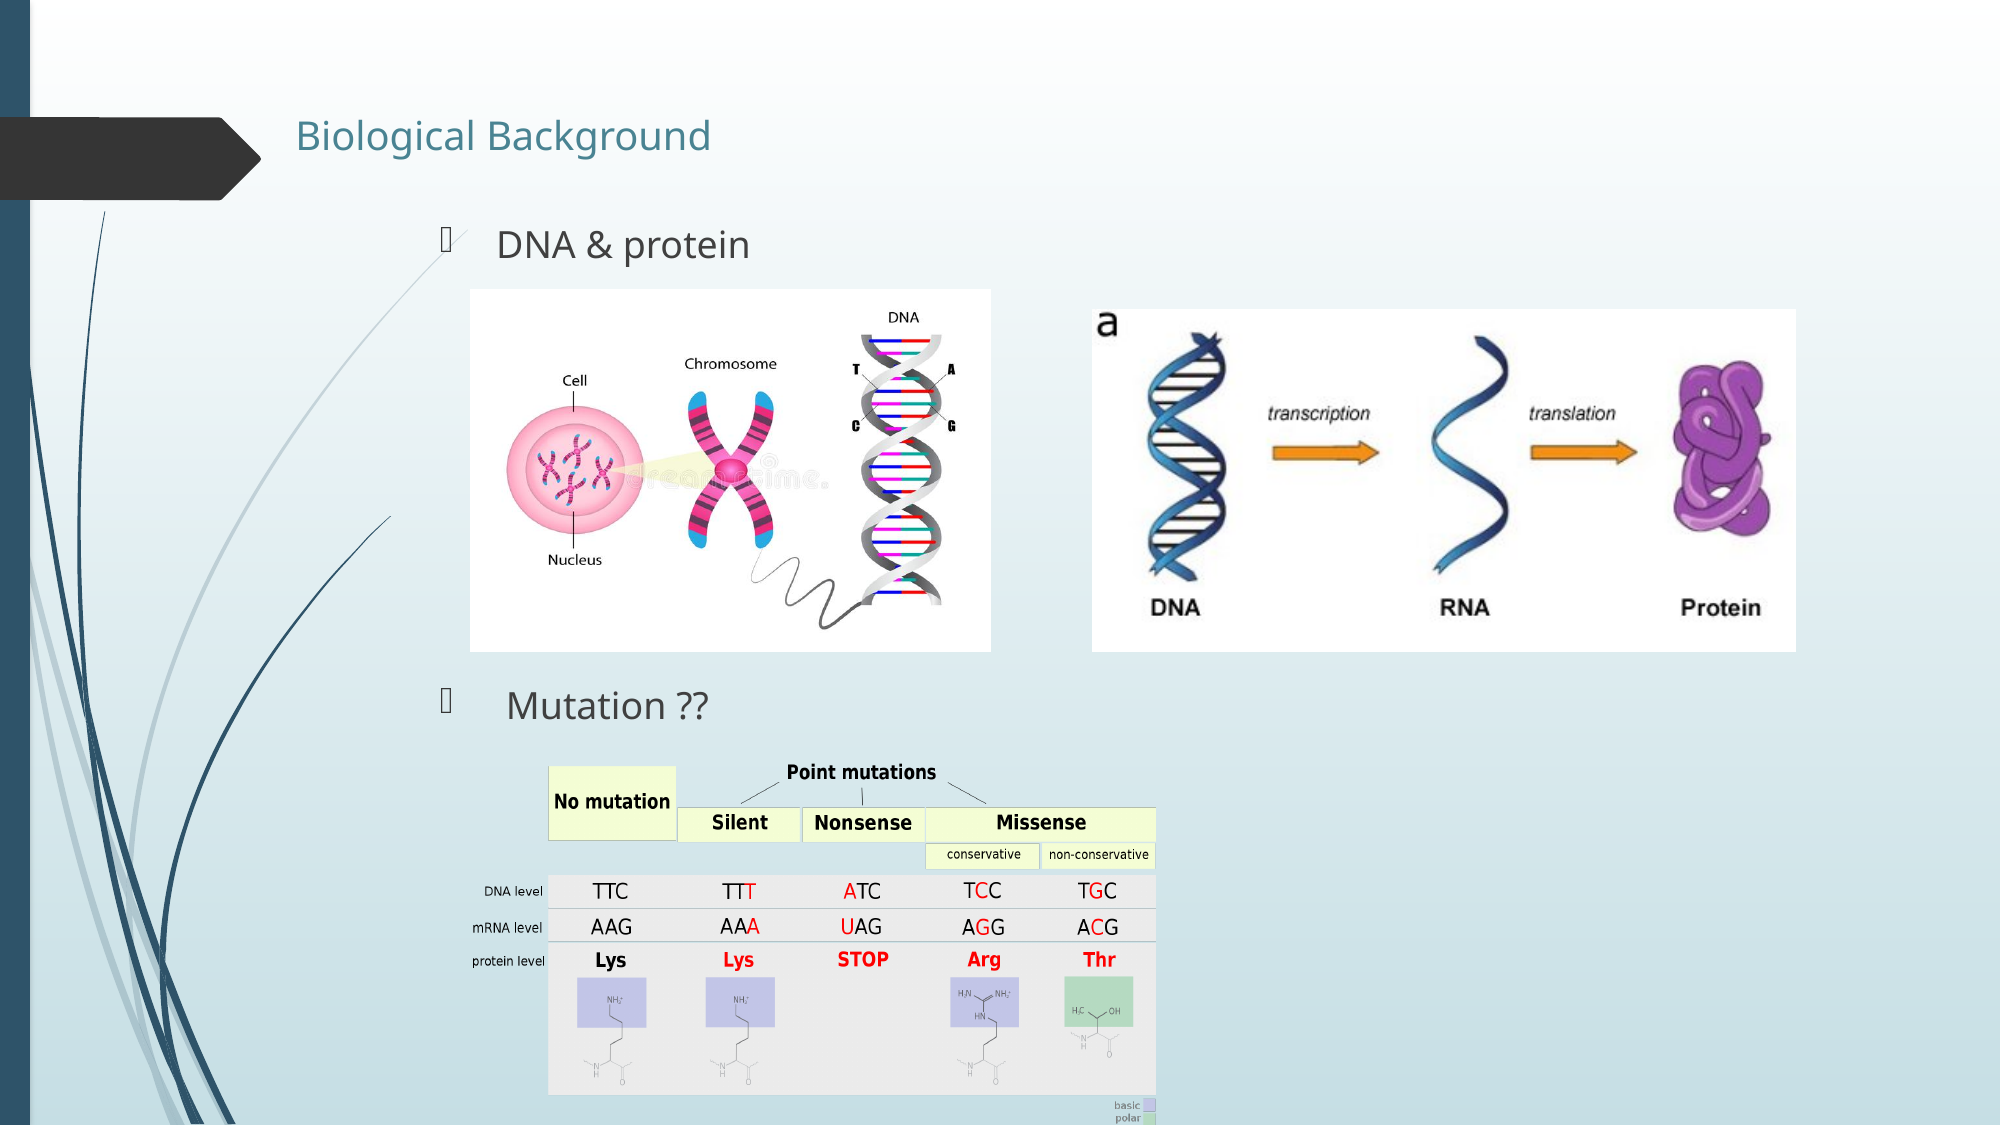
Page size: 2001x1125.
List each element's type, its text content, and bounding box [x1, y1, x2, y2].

picture [470, 289, 991, 652]
picture [470, 760, 1157, 1125]
list DNA & protein Mutation ?? [424, 213, 1888, 1125]
title Biological Background [280, 103, 1905, 214]
picture [1092, 308, 1796, 652]
